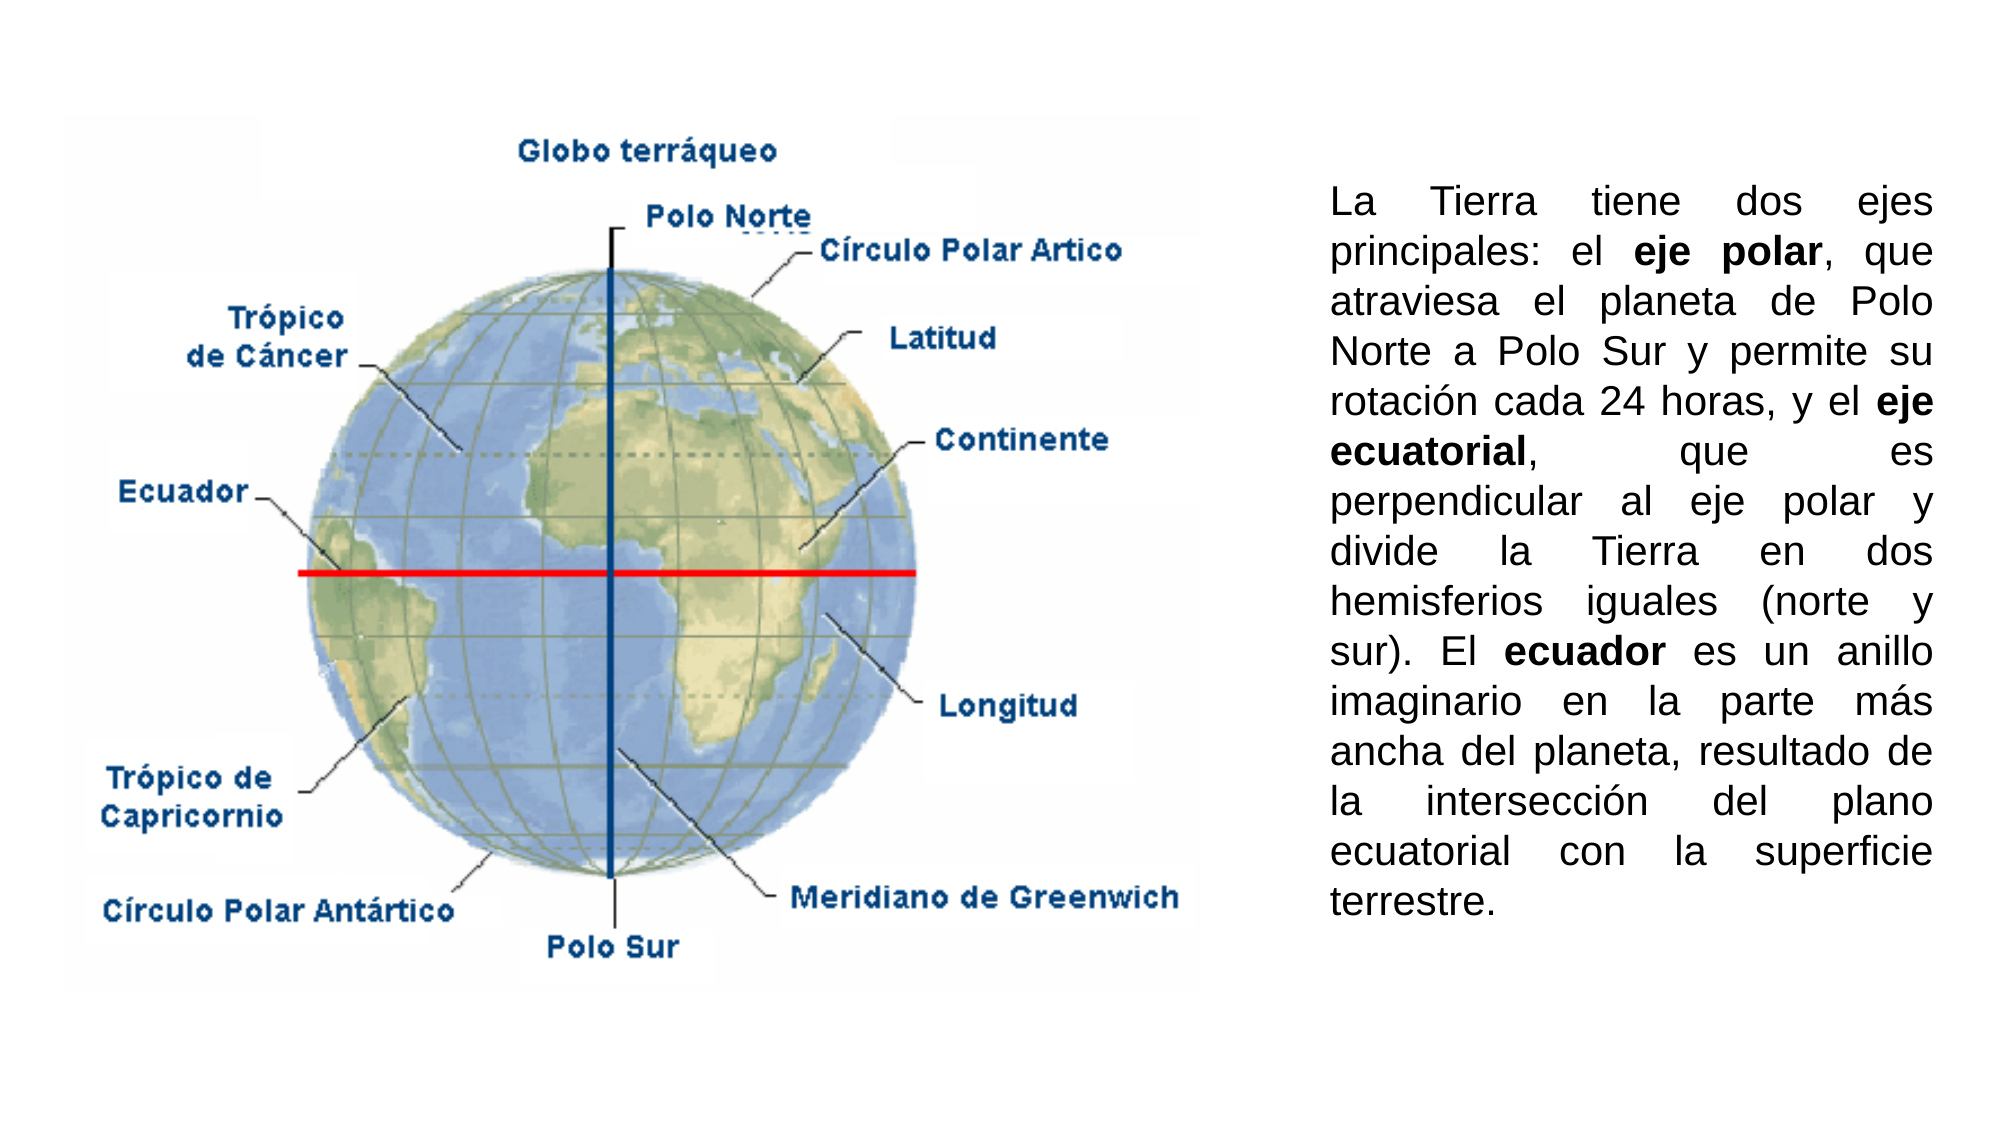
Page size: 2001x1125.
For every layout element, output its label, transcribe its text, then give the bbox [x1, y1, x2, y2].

picture [64, 115, 1201, 990]
text_box La Tierra tiene dos ejes principales: el eje polar, que atraviesa el planeta de Polo Norte a Polo Sur y permite su rotación cada 24 horas, y el eje ecuatorial, que es perpendicular al eje polar y divide la Tierra en dos hemisferios iguales (norte y sur). El ecuador es un anillo imaginario en la parte más ancha del planeta, resultado de la intersección del plano ecuatorial con la superficie terrestre. [1315, 166, 1949, 932]
